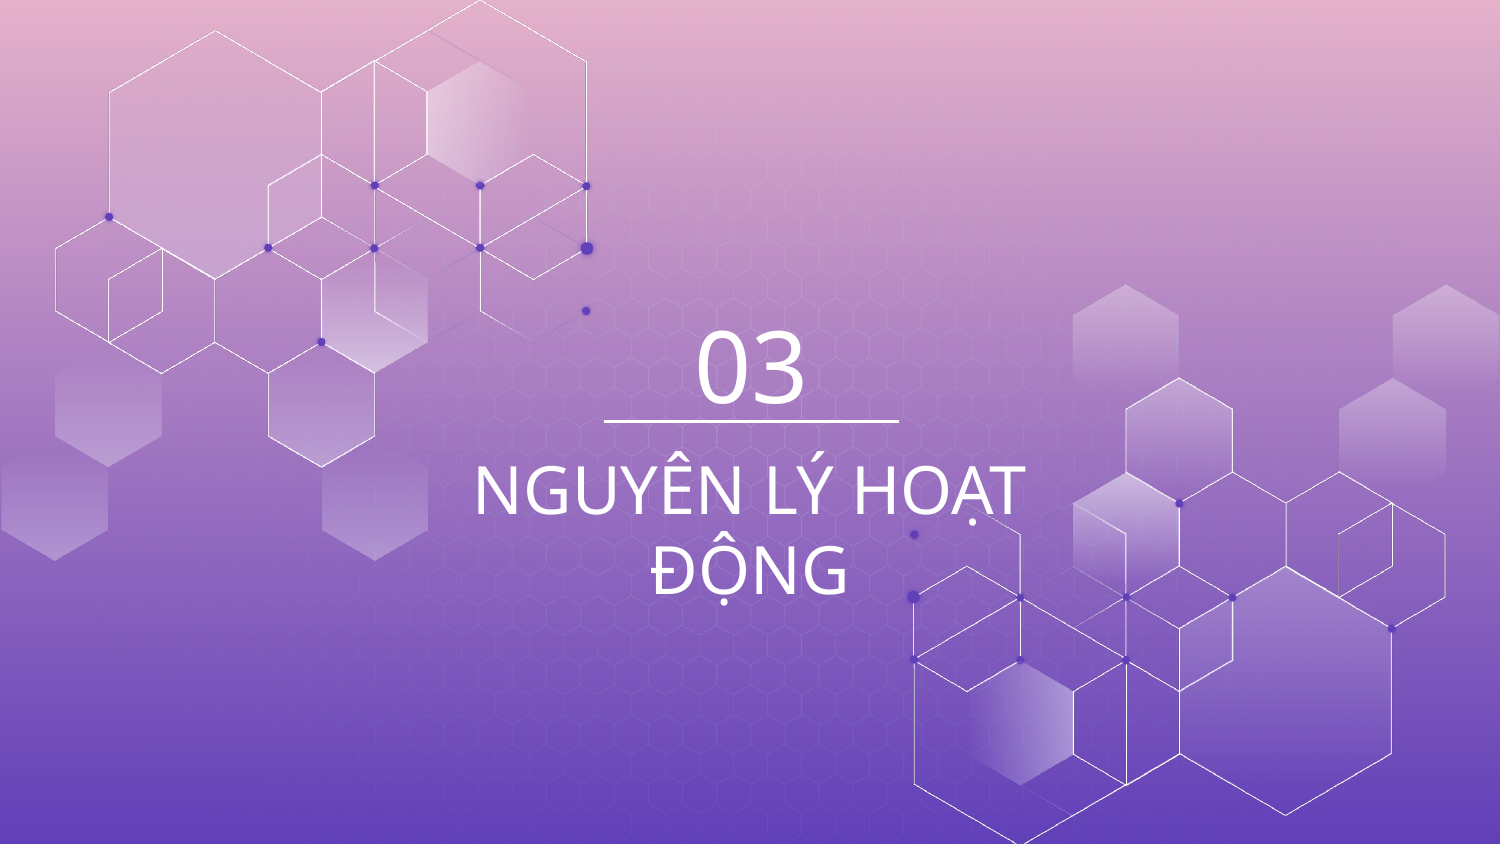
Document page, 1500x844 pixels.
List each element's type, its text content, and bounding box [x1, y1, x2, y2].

picture [0, 0, 1500, 844]
text_box 03 [607, 316, 896, 411]
subtitle NGUYÊN LÝ HOẠT ĐỘNG [387, 432, 1112, 598]
